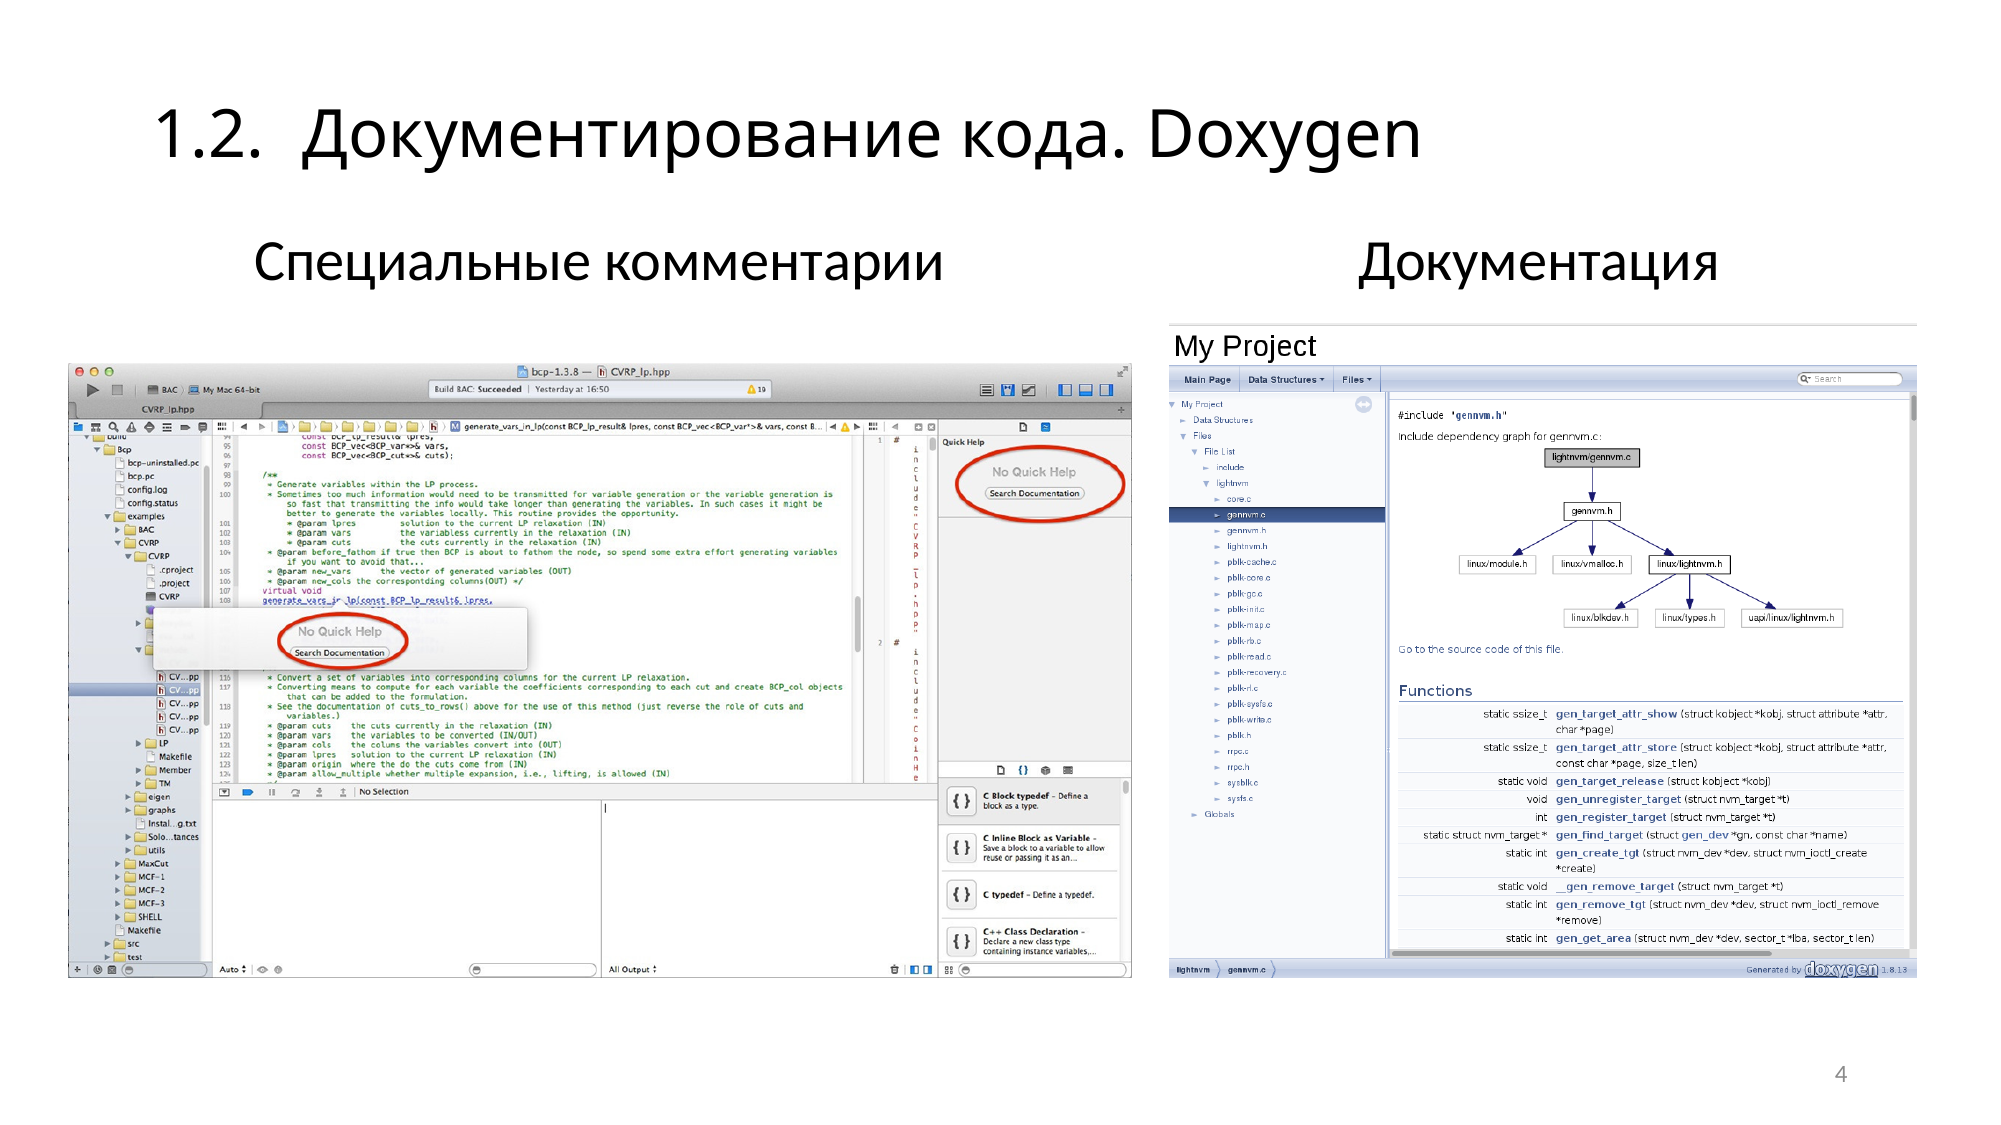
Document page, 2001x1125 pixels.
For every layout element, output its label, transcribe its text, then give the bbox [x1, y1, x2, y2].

list Специальные комментарии [174, 223, 1025, 321]
picture [1169, 323, 1917, 978]
list Документация [1161, 223, 1917, 321]
slide_number 4 [1412, 1042, 1863, 1103]
title 1.2. Документирование кода. Doxygen [137, 86, 1863, 185]
picture [68, 363, 1132, 978]
